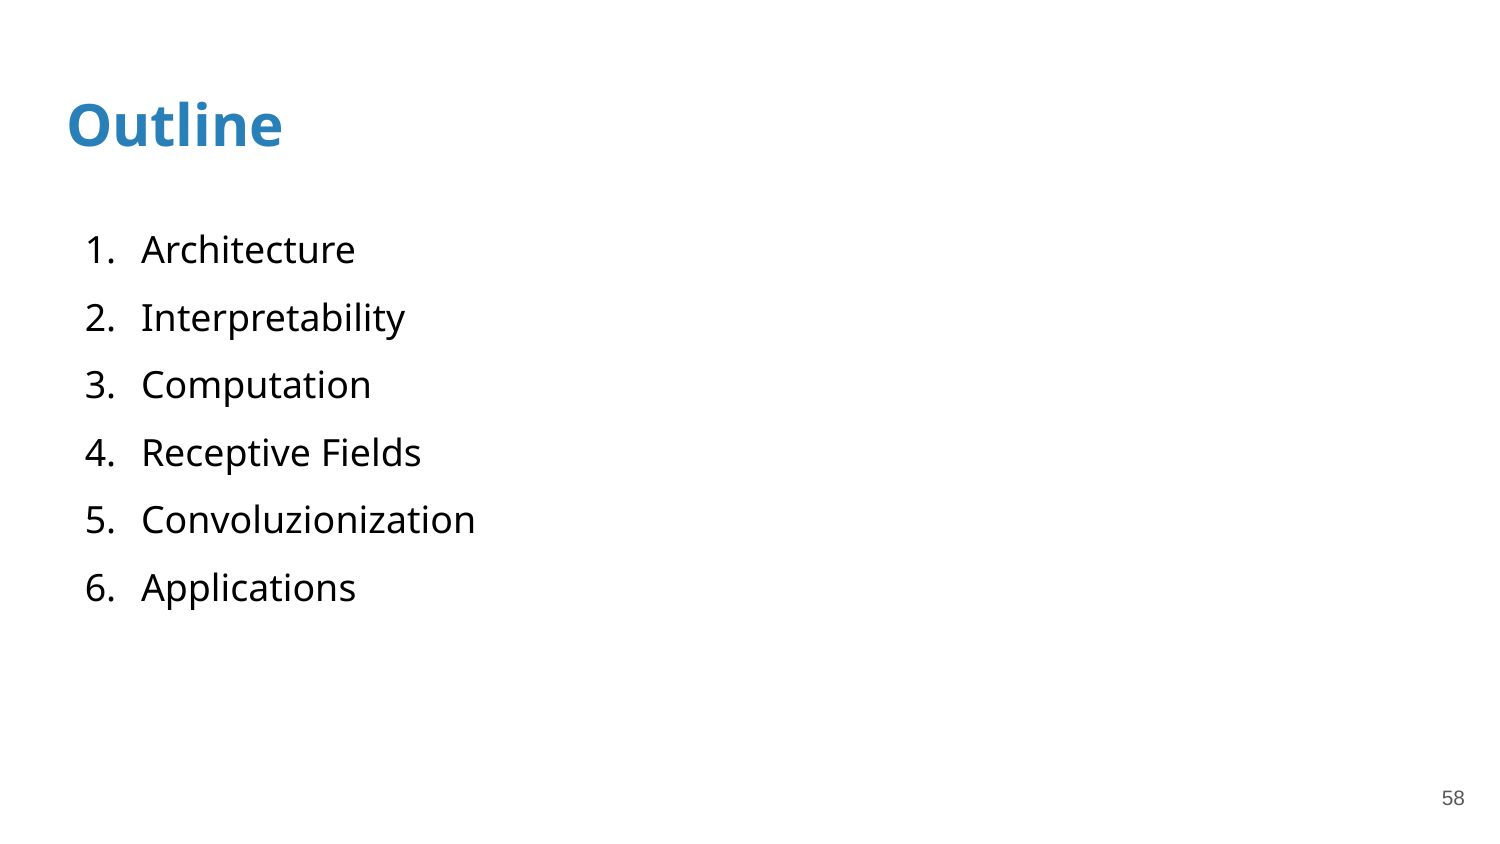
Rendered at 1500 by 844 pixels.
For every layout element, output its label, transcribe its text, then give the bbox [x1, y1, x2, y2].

title Outline [51, 72, 1449, 167]
list Architecture Interpretability Computation Receptive Fields Convoluzionization Applications [51, 189, 1449, 750]
slide_number ‹#› [1389, 764, 1480, 830]
